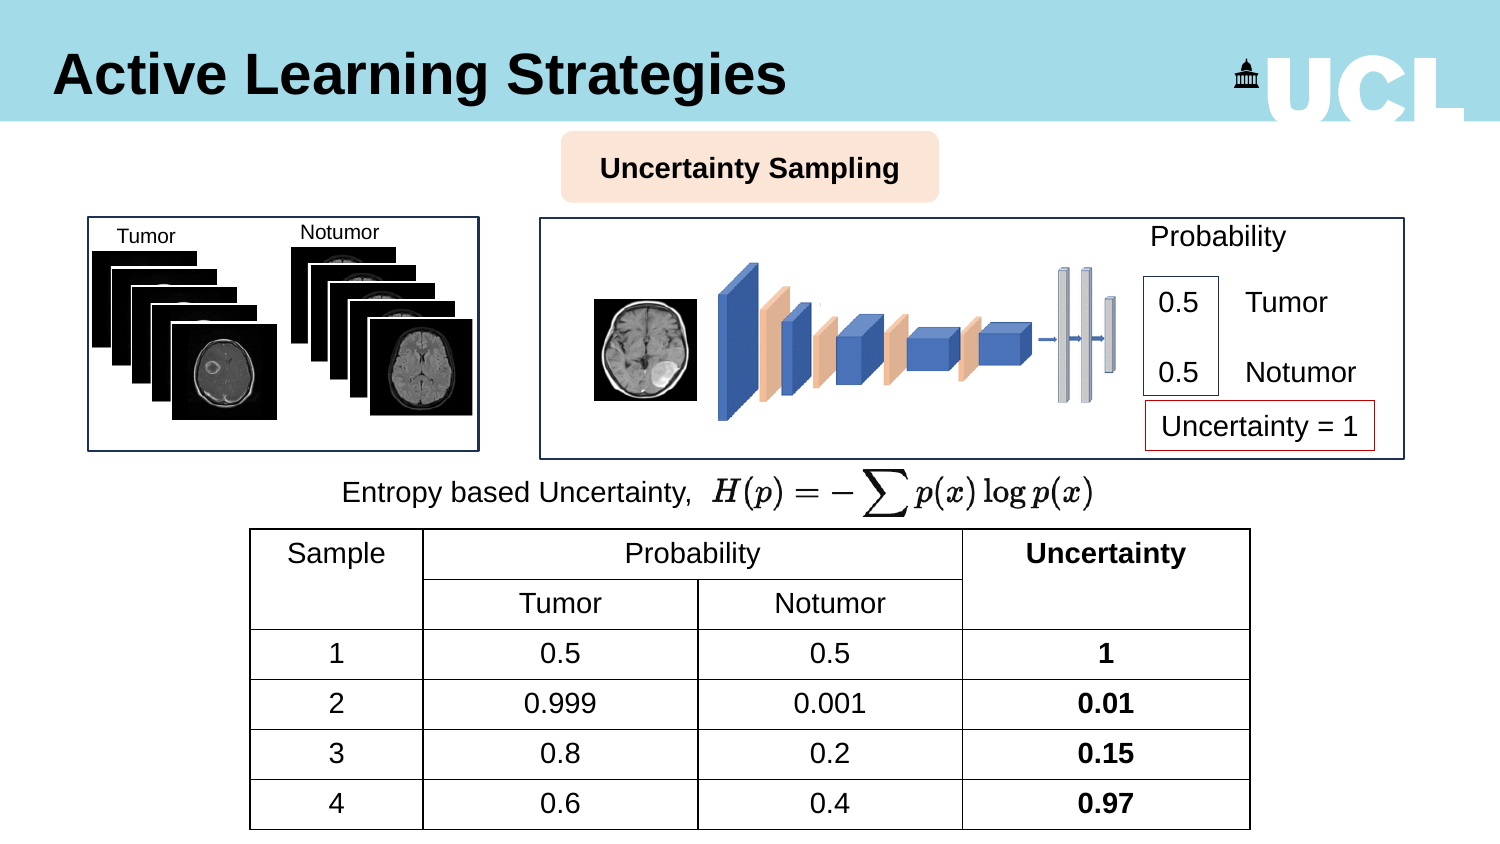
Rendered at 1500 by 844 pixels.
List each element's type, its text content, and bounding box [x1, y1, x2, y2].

table_cell 3 [251, 730, 422, 779]
table_cell 2 [251, 680, 422, 729]
table_cell 0.8 [424, 730, 697, 779]
table_header Uncertainty [963, 530, 1249, 629]
picture [1234, 58, 1259, 88]
table_cell Notumor [699, 580, 962, 629]
table_cell Tumor [424, 580, 697, 629]
table_cell 0.4 [699, 780, 962, 829]
table_cell 0.2 [699, 730, 962, 779]
table_cell 4 [251, 780, 422, 829]
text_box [539, 209, 1404, 460]
table_cell 0.6 [424, 780, 697, 829]
table_header Probability [424, 530, 962, 579]
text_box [87, 210, 479, 452]
table_cell 0.5 [424, 630, 697, 679]
table_cell 1 [251, 630, 422, 679]
text_box Uncertainty Sampling [558, 128, 942, 205]
table_cell 0.97 [963, 780, 1249, 829]
table_cell 0.999 [424, 680, 697, 729]
table_header Sample [251, 530, 422, 629]
text_box Active Learning Strategies [52, 1, 1208, 130]
table_cell 0.15 [963, 730, 1249, 779]
table_cell 0.01 [963, 680, 1249, 729]
table_cell 0.5 [699, 630, 962, 679]
table_cell 0.001 [699, 680, 962, 729]
table_cell 1 [963, 630, 1249, 679]
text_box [326, 465, 1093, 517]
